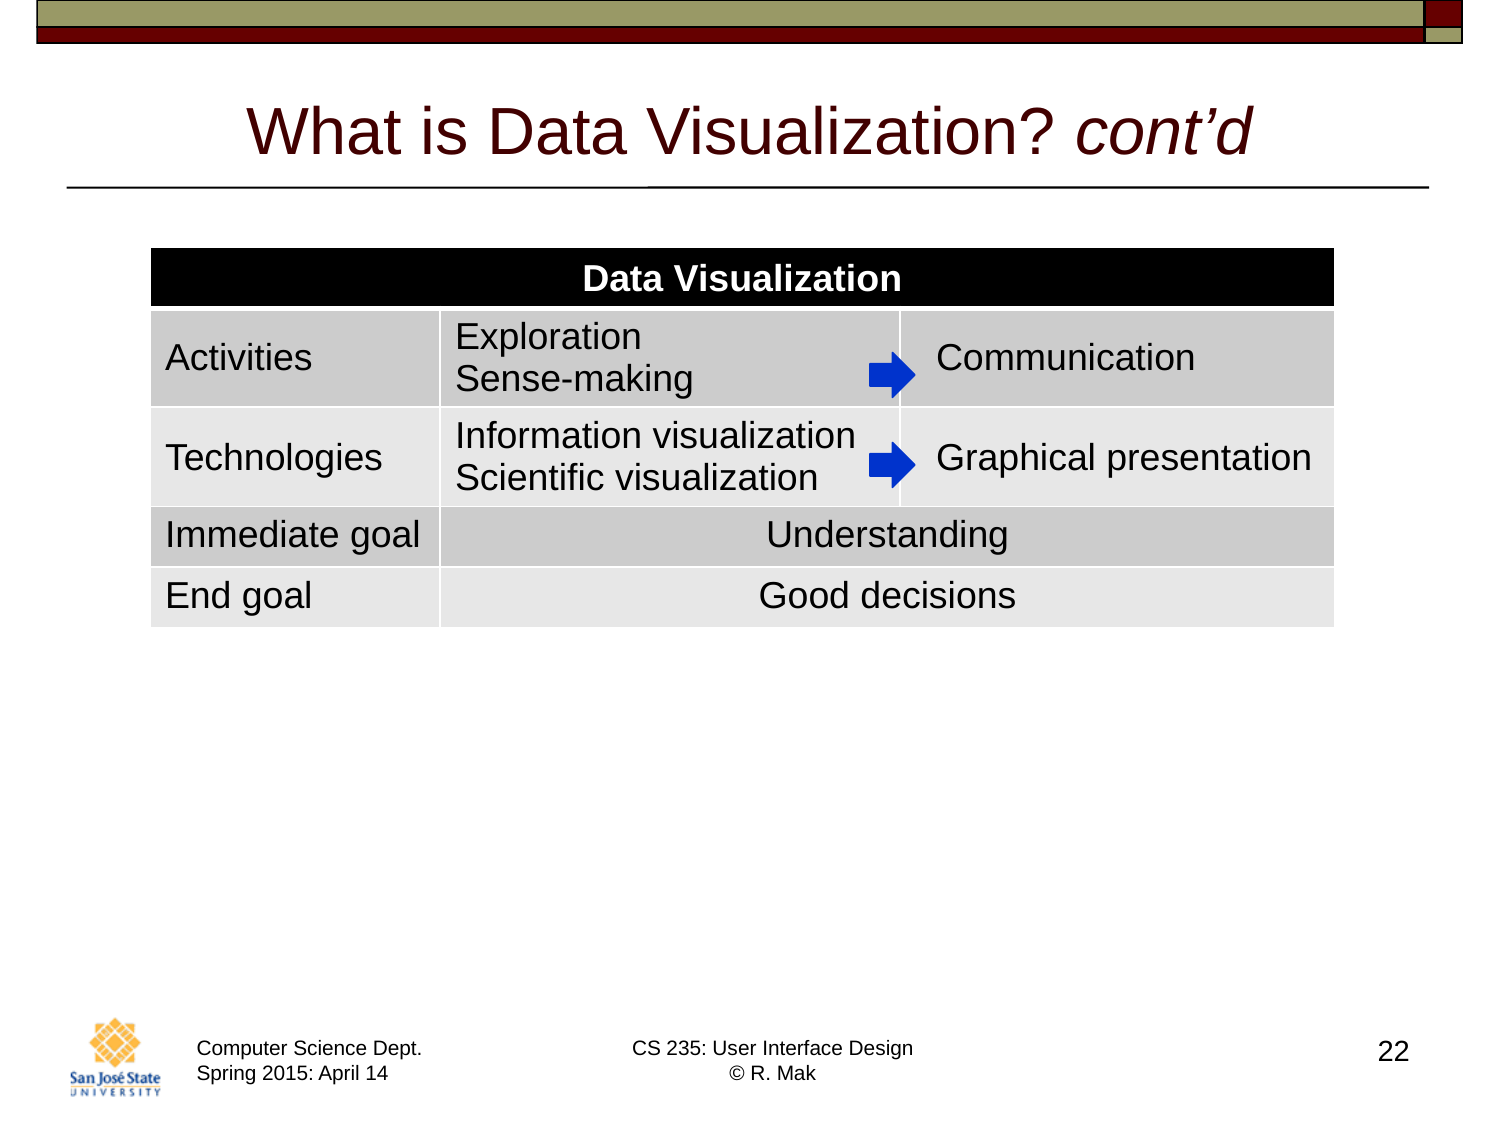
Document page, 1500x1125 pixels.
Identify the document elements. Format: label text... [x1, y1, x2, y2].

table_cell Understanding [441, 507, 1334, 566]
slide_number 22 [1112, 1025, 1425, 1100]
table_cell Communication [901, 311, 1334, 406]
table_cell Information visualization Scientific visualization [441, 408, 899, 506]
picture [60, 1012, 166, 1112]
text_box [869, 352, 915, 398]
table_cell Graphical presentation [901, 408, 1334, 506]
table_cell End goal [151, 568, 439, 627]
table_header Data Visualization [151, 248, 1334, 306]
table_cell Immediate goal [151, 507, 439, 566]
table_cell Good decisions [441, 568, 1334, 627]
table_cell Technologies [151, 408, 439, 506]
table_cell Activities [151, 311, 439, 406]
text_box [869, 442, 915, 488]
table_cell Exploration Sense-making [441, 311, 899, 406]
title What is Data Visualization? cont’d [75, 67, 1425, 175]
